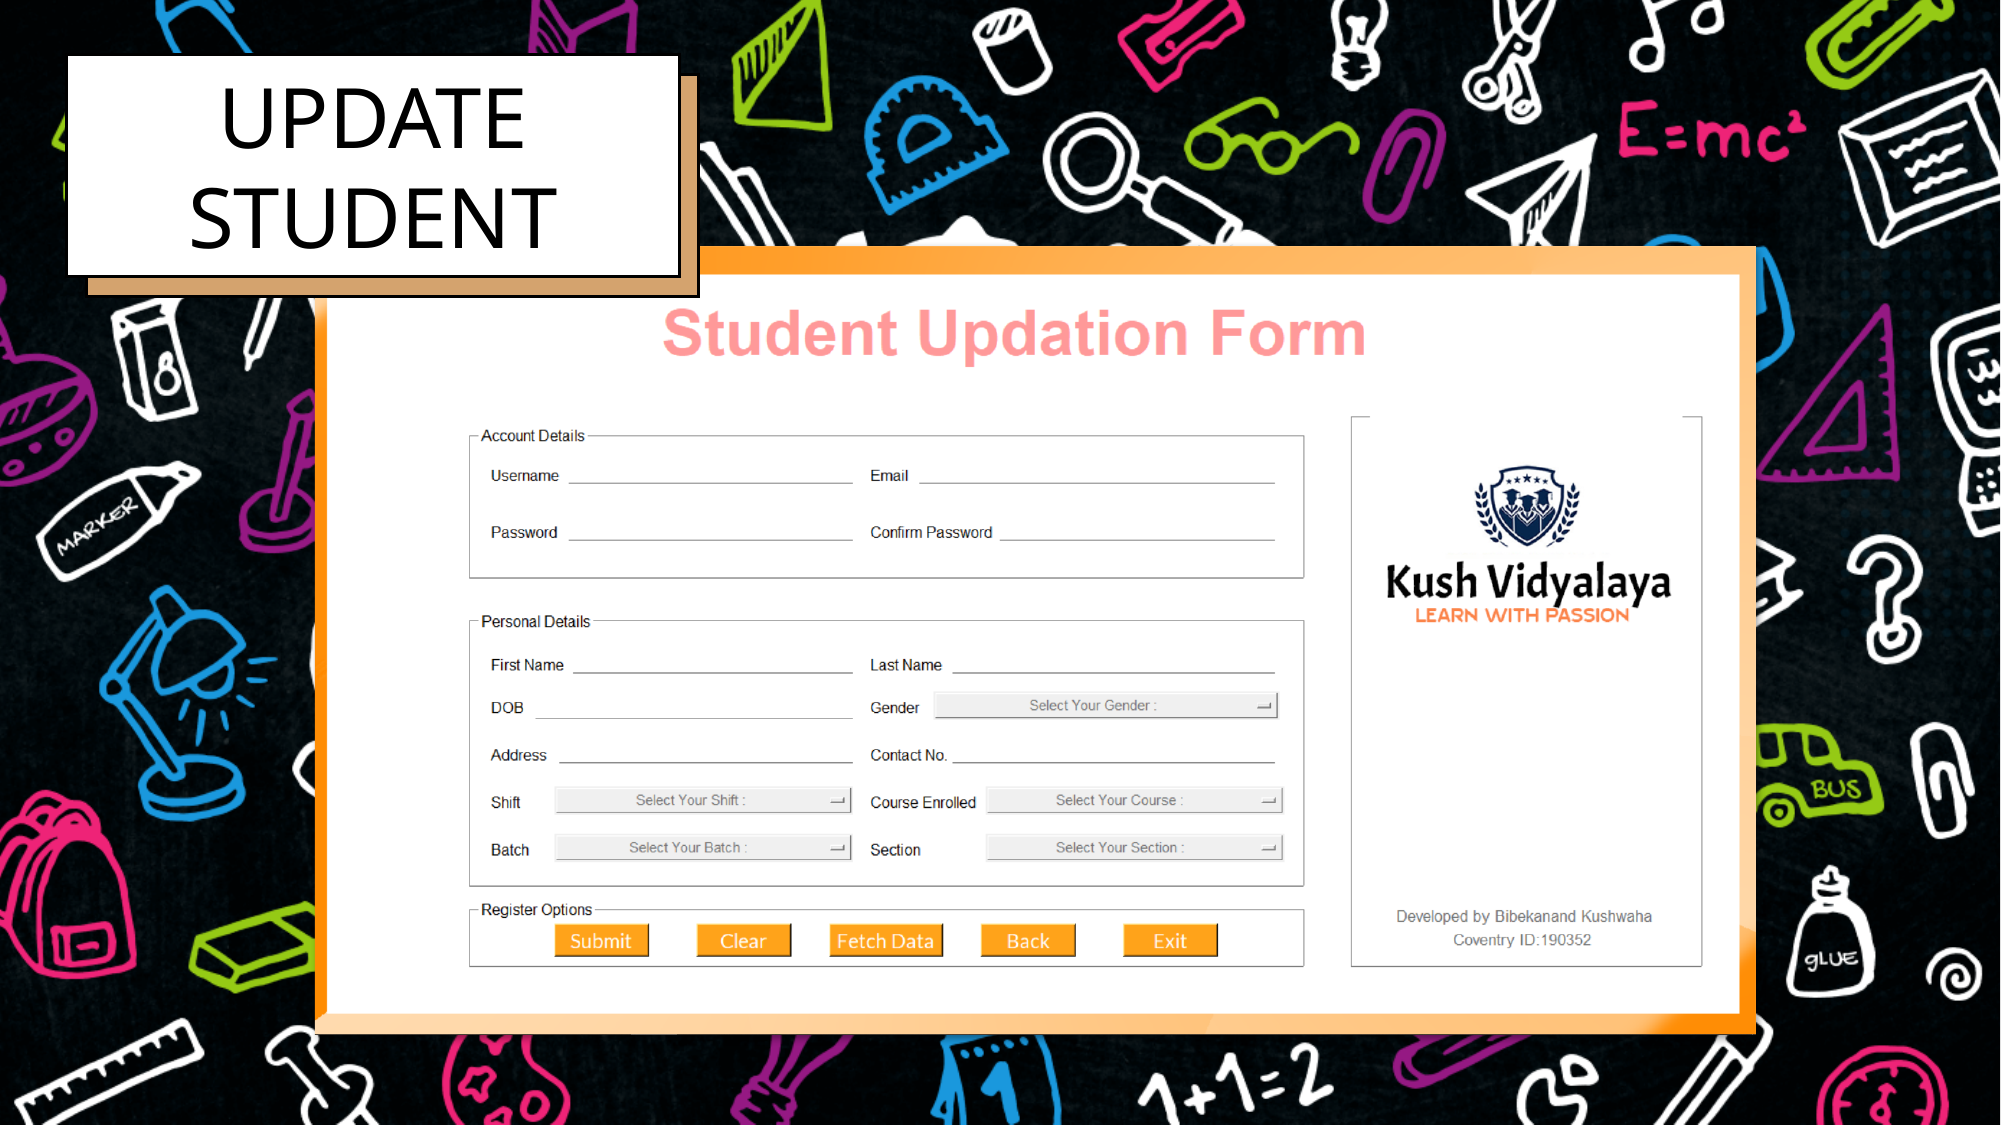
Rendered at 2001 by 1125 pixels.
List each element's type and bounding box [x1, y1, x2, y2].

text_box [66, 54, 699, 297]
picture [0, 0, 2001, 1125]
